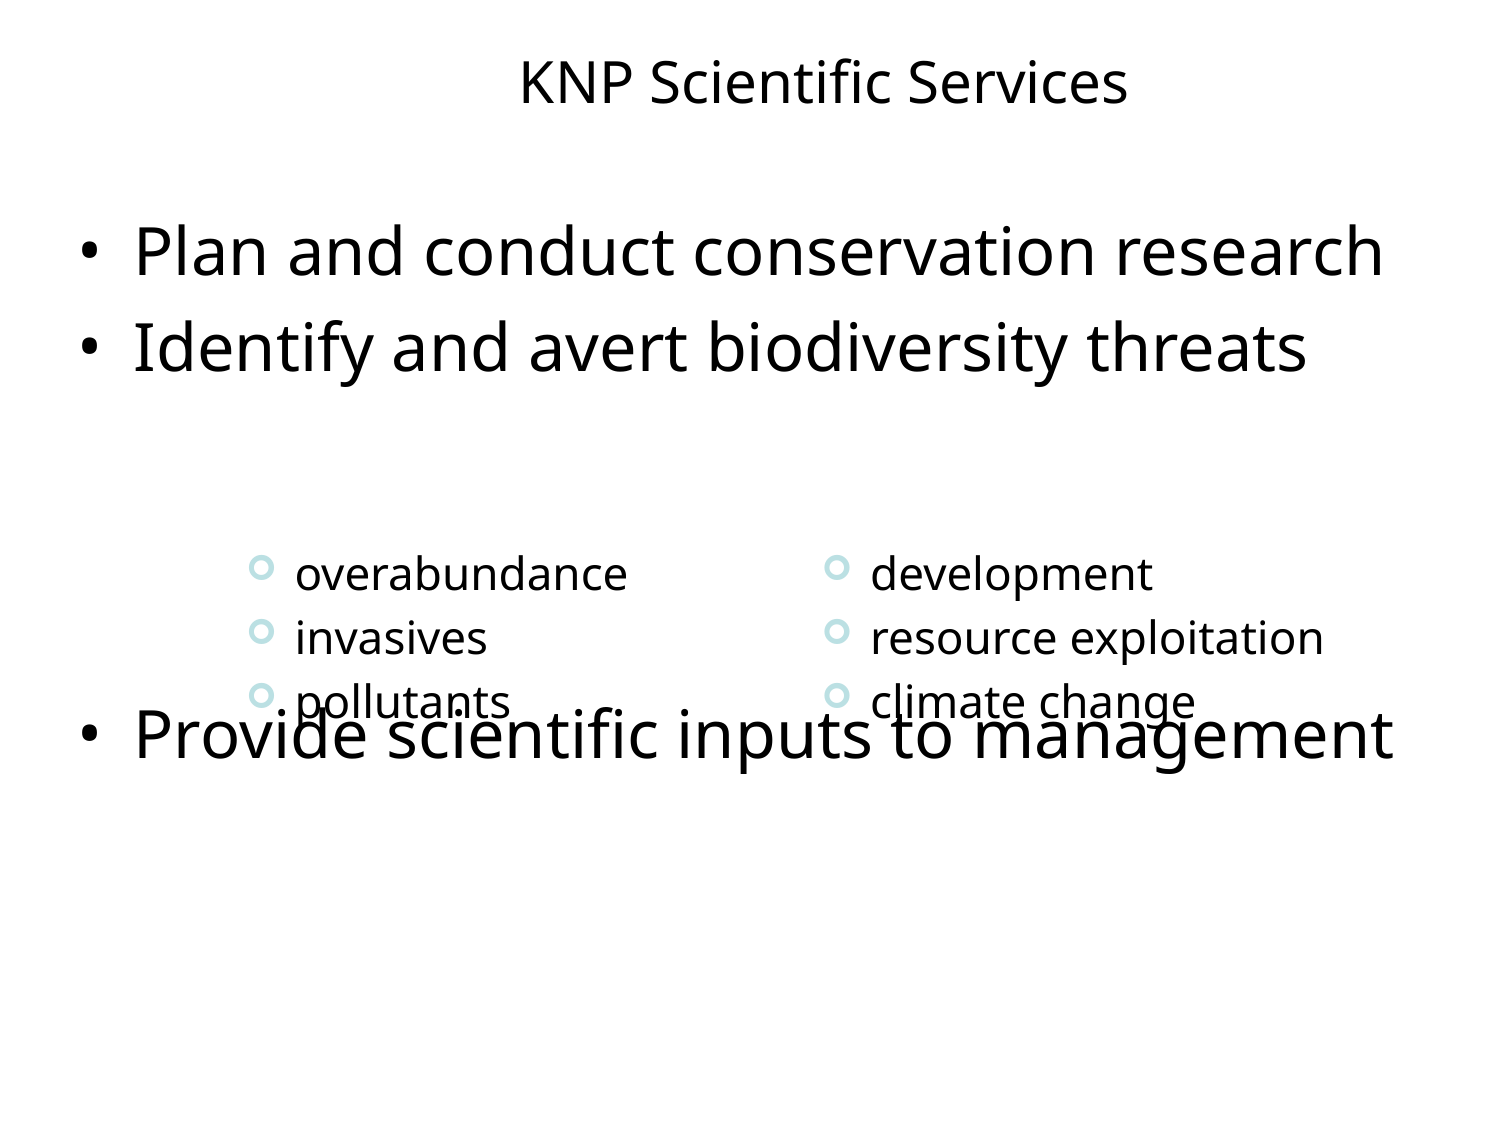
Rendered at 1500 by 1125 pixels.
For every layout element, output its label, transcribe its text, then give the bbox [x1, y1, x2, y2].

text_box overabundance invasives pollutants development resource exploitation climate change [166, 536, 1348, 757]
list Plan and conduct conservation research Identify and avert biodiversity threats Provide scientific inputs to management [62, 200, 1438, 1125]
title KNP Scientific Services [199, 0, 1456, 160]
